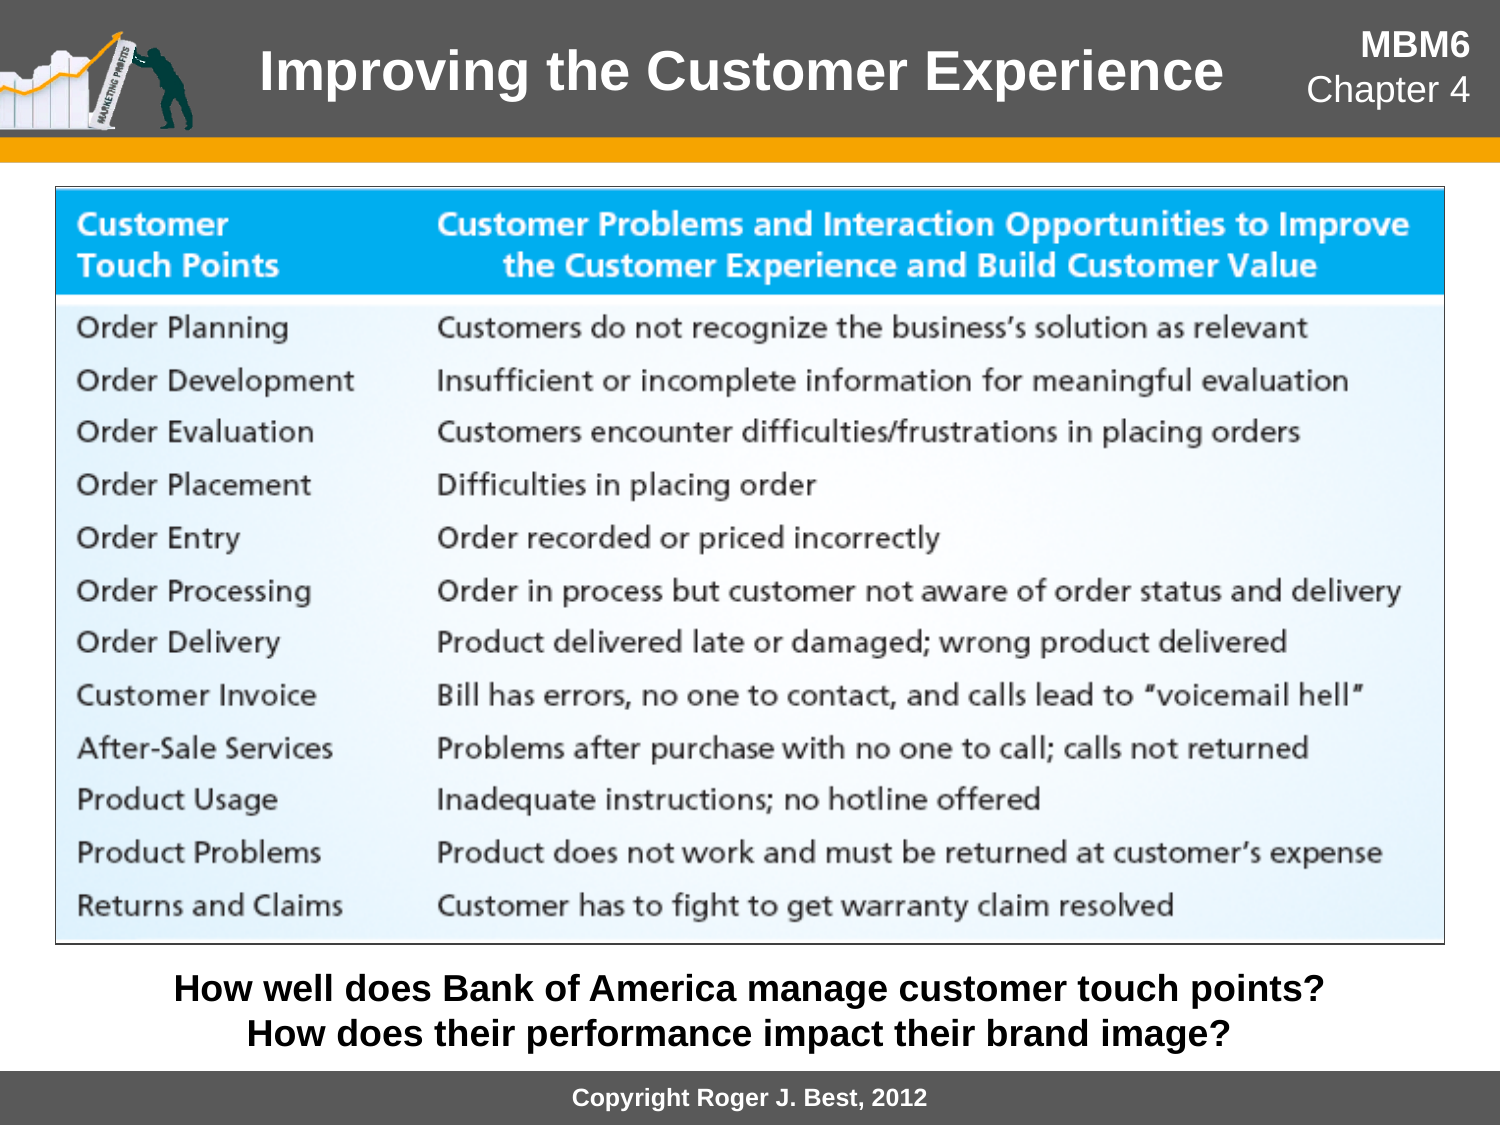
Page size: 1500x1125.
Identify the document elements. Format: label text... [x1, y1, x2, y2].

picture [578, 218, 589, 235]
picture [928, 252, 966, 277]
picture [600, 212, 650, 236]
text_box [0, 135, 1500, 164]
picture [478, 218, 491, 236]
picture [183, 254, 220, 277]
picture [1069, 254, 1121, 277]
picture [1291, 218, 1316, 235]
picture [1193, 218, 1225, 236]
picture [138, 259, 151, 277]
picture [1006, 212, 1029, 236]
picture [154, 252, 171, 277]
picture [557, 218, 575, 235]
text_box [0, 0, 1500, 135]
picture [955, 218, 974, 236]
picture [1236, 213, 1269, 235]
picture [774, 218, 791, 235]
picture [77, 212, 97, 235]
picture [1142, 218, 1159, 235]
picture [503, 252, 534, 277]
text_box MBM6 Chapter 4 [1259, 12, 1486, 118]
picture [1208, 259, 1219, 277]
picture [537, 259, 554, 277]
text_box Copyright Roger J. Best, 2012 [543, 1074, 957, 1120]
picture [494, 213, 526, 235]
picture [794, 210, 811, 236]
picture [168, 218, 214, 235]
picture [727, 254, 742, 277]
picture [56, 295, 1444, 944]
picture [1281, 259, 1317, 277]
picture [865, 259, 897, 277]
picture [1391, 218, 1410, 235]
picture [744, 259, 761, 277]
picture [1353, 218, 1390, 236]
picture [529, 218, 554, 235]
picture [1228, 254, 1249, 277]
picture [1163, 210, 1168, 235]
picture [1029, 252, 1055, 277]
picture [119, 259, 134, 277]
picture [853, 213, 913, 235]
picture [252, 254, 279, 277]
picture [1122, 218, 1137, 235]
picture [1340, 218, 1351, 235]
picture [0, 21, 214, 136]
picture [566, 254, 603, 277]
picture [1000, 259, 1015, 277]
picture [606, 254, 703, 277]
picture [1020, 252, 1025, 277]
picture [702, 218, 742, 235]
picture [1073, 213, 1119, 235]
picture [1187, 259, 1204, 277]
picture [706, 259, 717, 277]
picture [653, 210, 699, 235]
picture [755, 218, 770, 235]
picture [217, 218, 228, 235]
picture [223, 252, 228, 277]
picture [908, 259, 923, 277]
picture [97, 259, 114, 277]
picture [1271, 252, 1276, 277]
picture [1033, 218, 1070, 243]
picture [77, 254, 96, 277]
text_box Improving the Customer Experience [218, 27, 1259, 110]
picture [1251, 259, 1267, 277]
picture [99, 218, 116, 235]
picture [765, 259, 801, 285]
picture [439, 212, 475, 236]
picture [232, 259, 250, 277]
text_box [0, 1069, 1500, 1125]
picture [825, 212, 850, 235]
picture [1124, 254, 1155, 277]
picture [119, 213, 165, 235]
picture [918, 210, 952, 235]
picture [1171, 210, 1190, 235]
picture [1159, 259, 1184, 277]
picture [978, 254, 996, 277]
picture [1281, 212, 1286, 235]
picture [1320, 218, 1337, 243]
text_box How well does Bank of America manage customer touch points? How does their performance impact their brand image? [131, 956, 1369, 1062]
picture [977, 218, 994, 235]
picture [804, 252, 862, 277]
